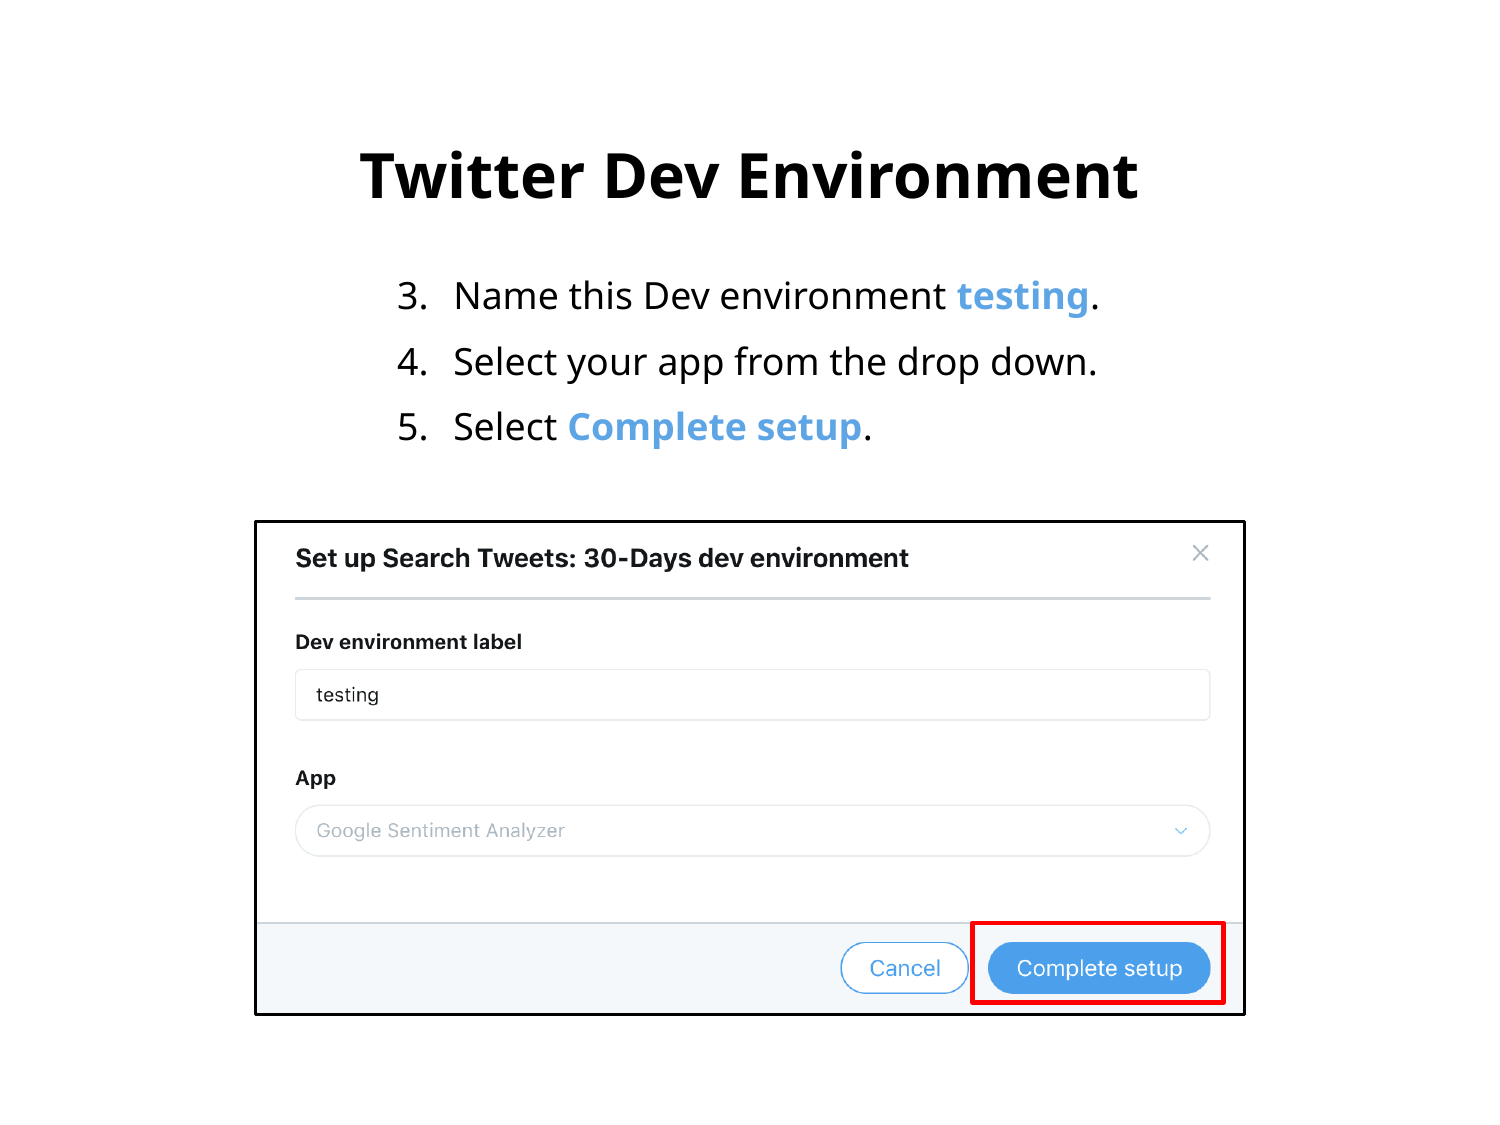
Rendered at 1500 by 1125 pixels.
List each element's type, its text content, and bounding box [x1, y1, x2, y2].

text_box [257, 522, 1243, 1013]
text_box Name this Dev environment testing. Select your app from the drop down. Select Complete setup. [363, 246, 1137, 474]
text_box Twitter Dev Environment [26, 106, 1474, 242]
